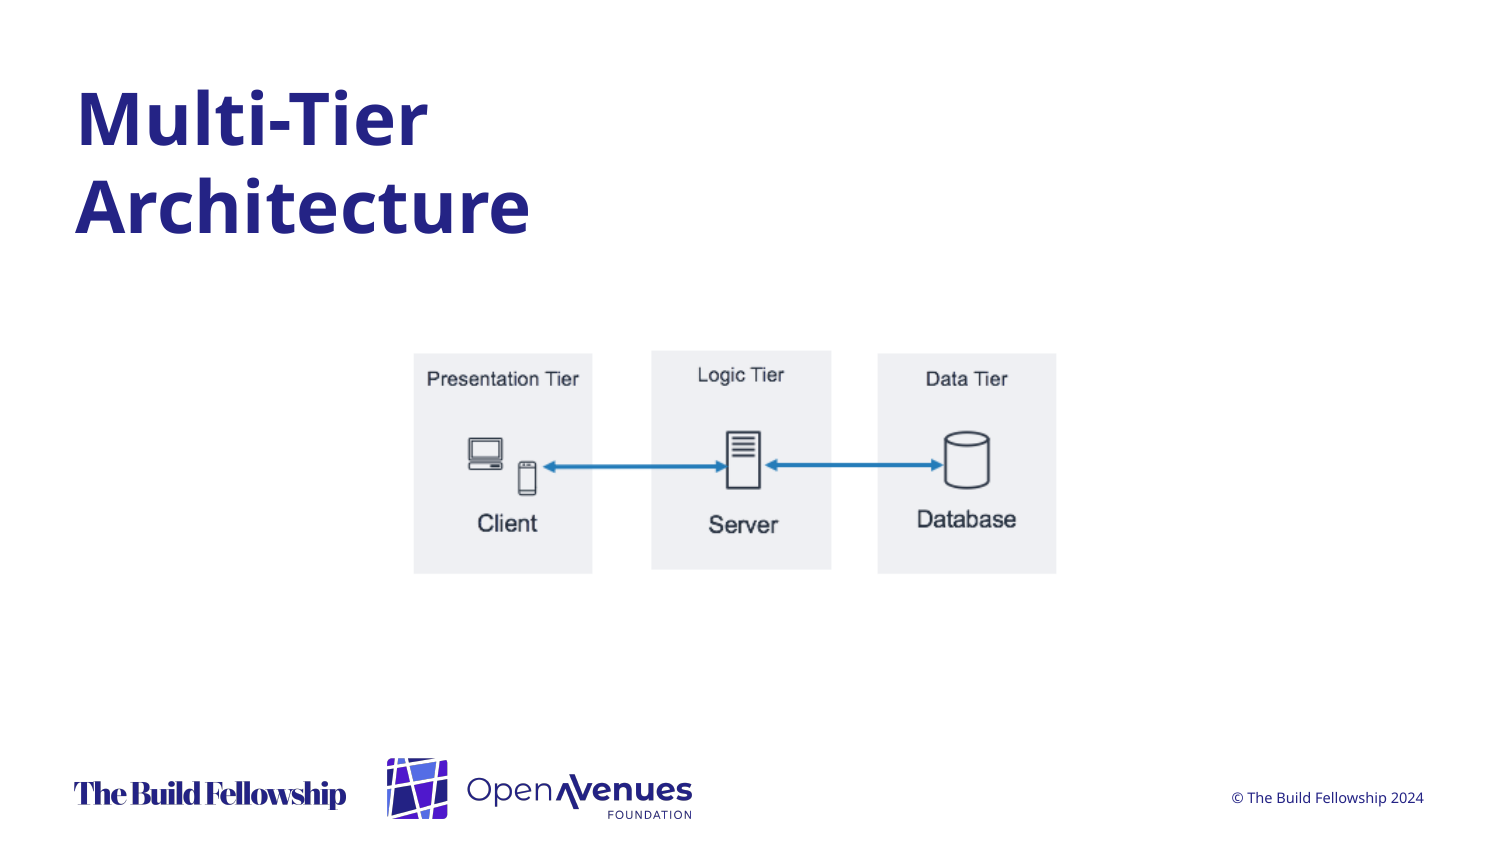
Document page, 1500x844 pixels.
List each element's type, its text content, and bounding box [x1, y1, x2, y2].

picture [355, 319, 1145, 648]
picture [74, 781, 346, 810]
picture [387, 758, 692, 820]
title Multi-Tier Architecture [75, 72, 827, 246]
